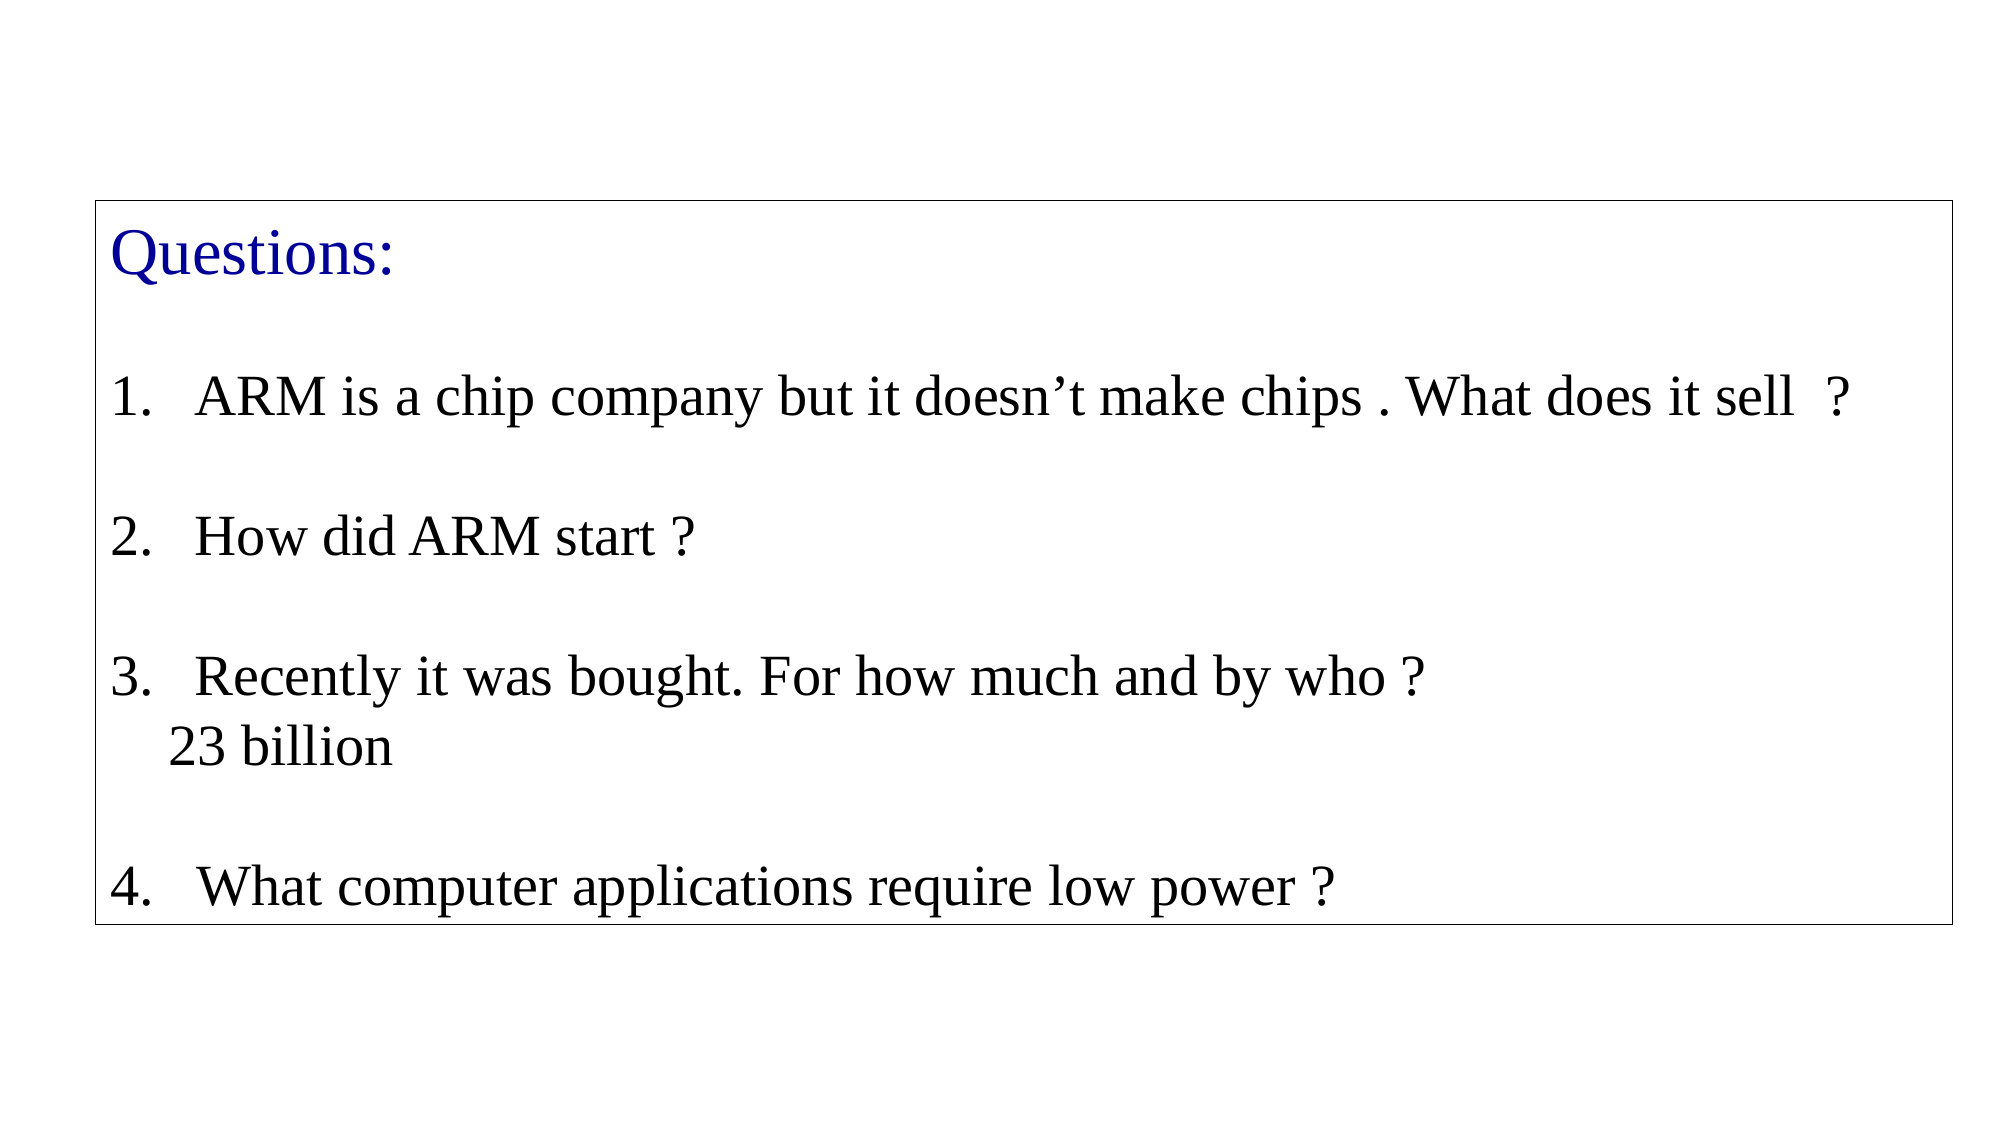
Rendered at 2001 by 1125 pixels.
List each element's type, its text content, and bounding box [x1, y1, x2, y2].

text_box Questions: ARM is a chip company but it doesn’t make chips . What does it sell ? How did ARM start ? Recently it was bought. For how much and by who ? 23 billion 4. What computer applications require low power ? [95, 200, 1953, 925]
